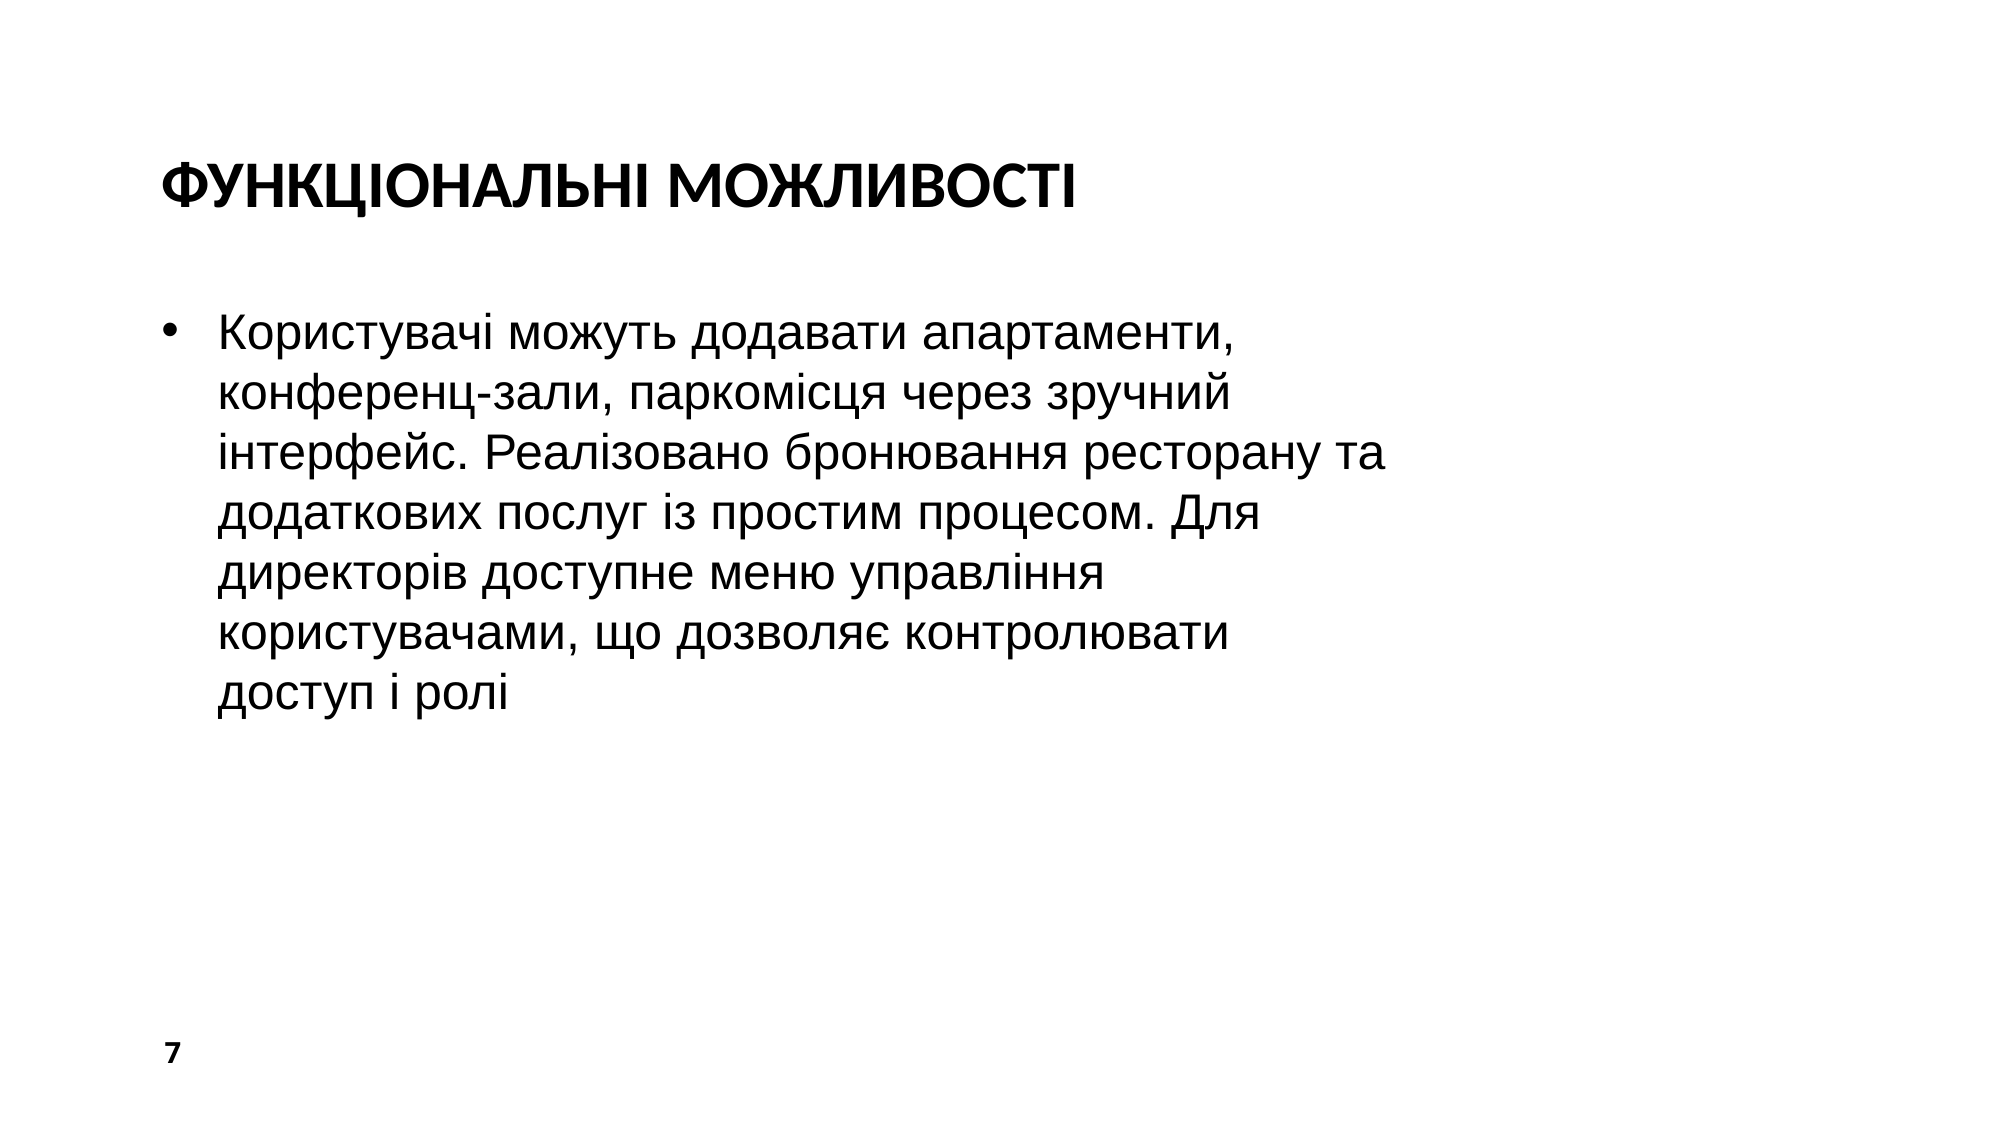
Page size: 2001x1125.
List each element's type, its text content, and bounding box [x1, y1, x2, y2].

list Користувачі можуть додавати апартаменти, конференц-зали, паркомісця через зручний інтерфейс. Реалізовано бронювання ресторану та додаткових послуг із простим процесом. Для директорів доступне меню управління користувачами, що дозволяє контролювати доступ і ролі [146, 292, 1409, 897]
title Функціональні можливості [146, 11, 1854, 230]
slide_number 7 [149, 1024, 588, 1085]
